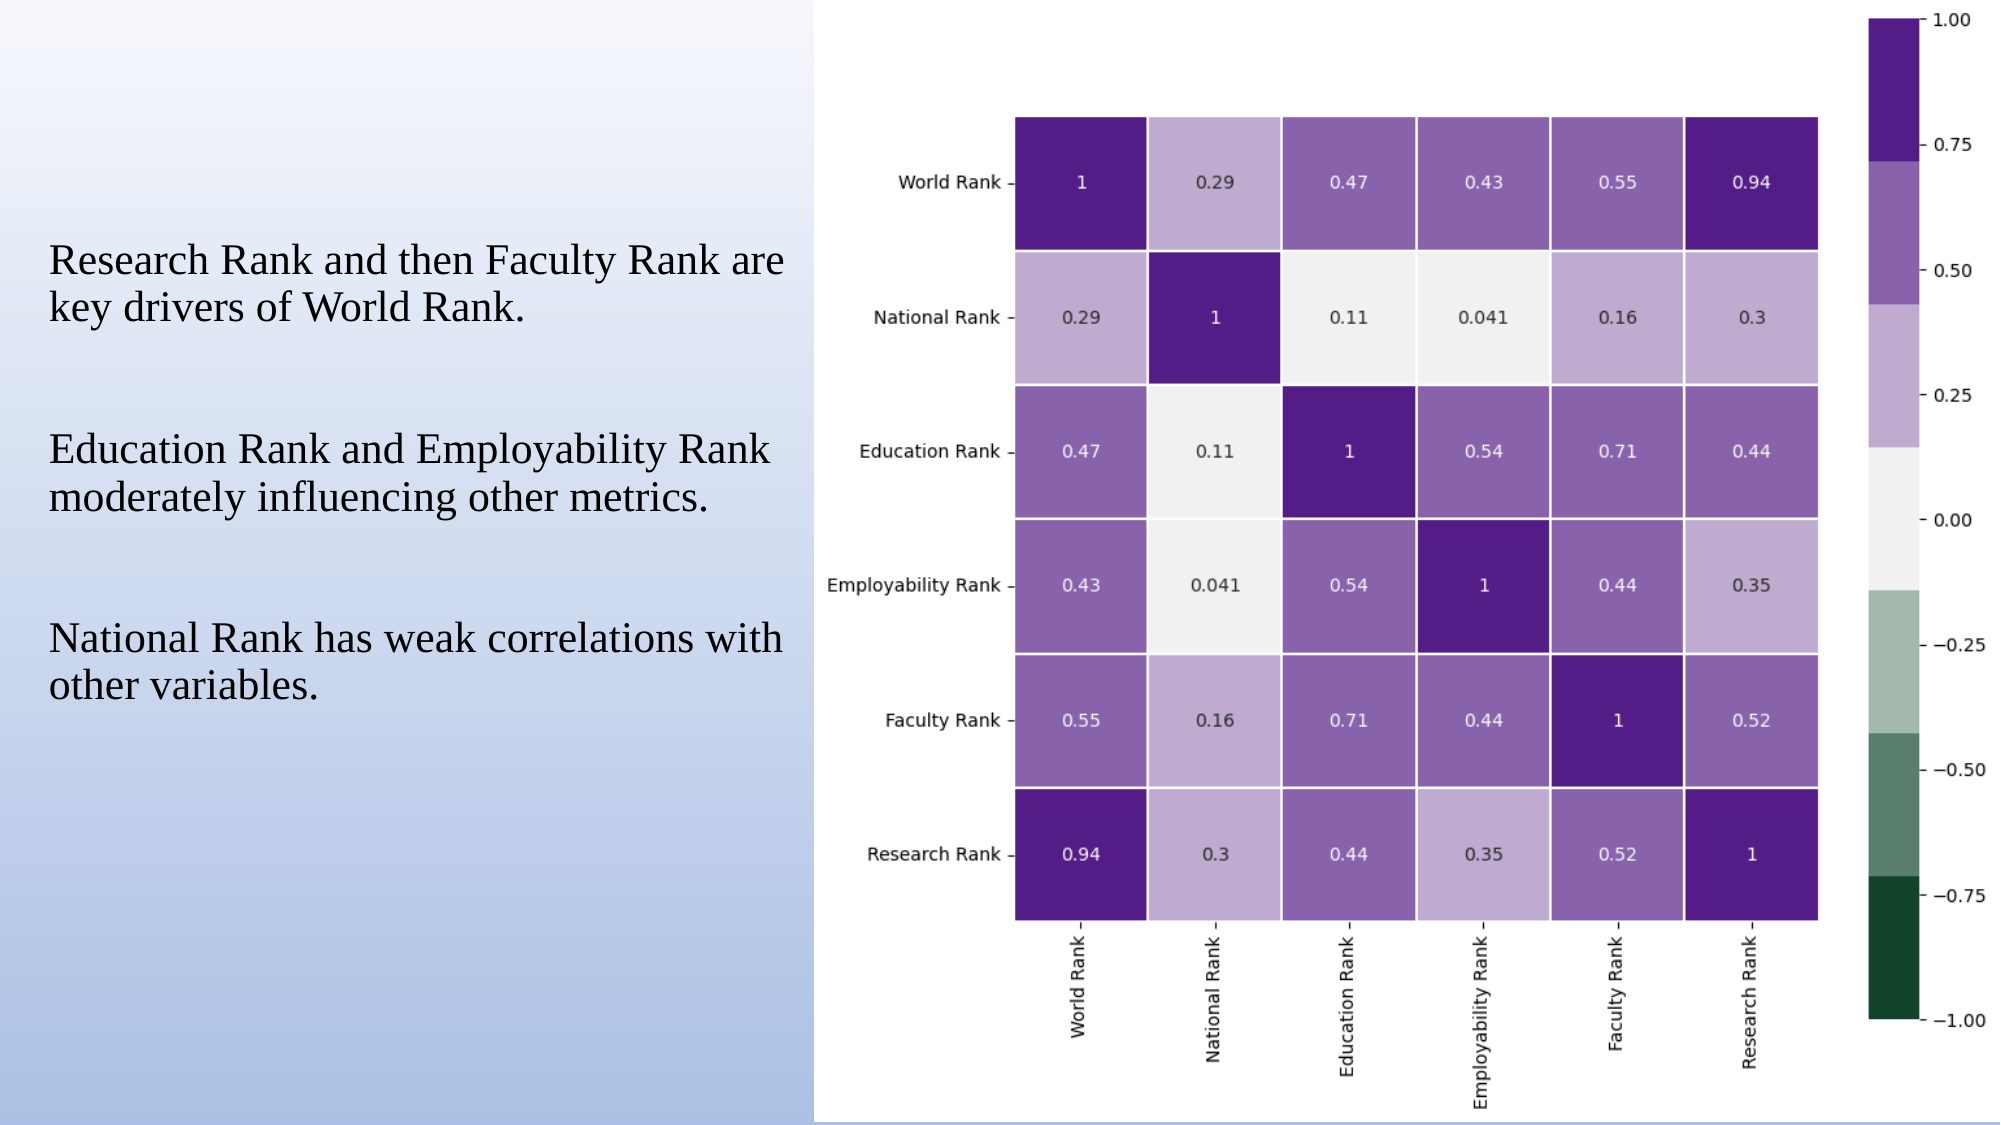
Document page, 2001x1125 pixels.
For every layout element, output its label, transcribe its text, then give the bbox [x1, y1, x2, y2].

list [814, 0, 2000, 1122]
title Research Rank and then Faculty Rank are key drivers of World Rank. Education Rank and Employability Rank moderately influencing other metrics. National Rank has weak correlations with other variables. [33, 217, 814, 829]
